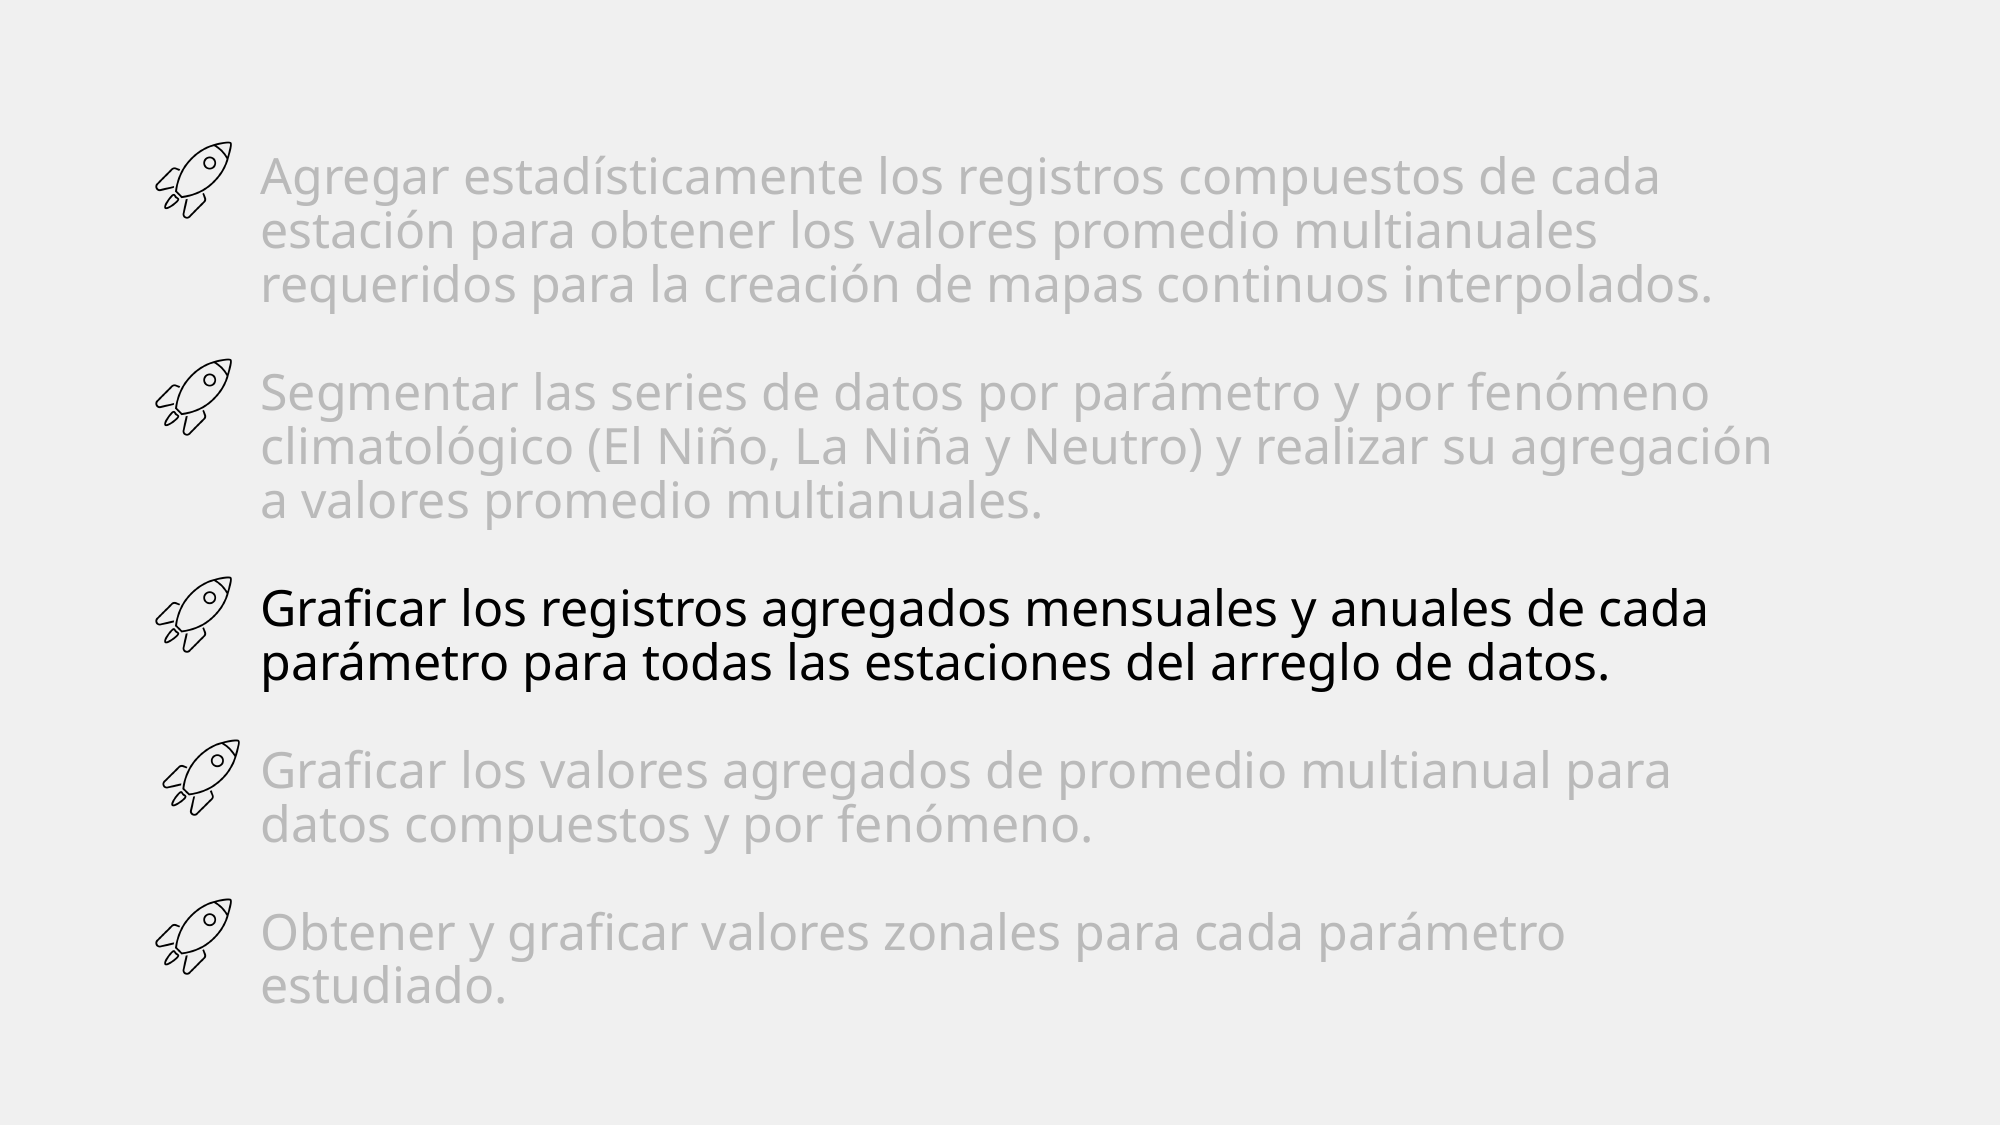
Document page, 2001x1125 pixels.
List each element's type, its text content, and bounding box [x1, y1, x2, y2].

picture [149, 352, 238, 442]
title Agregar estadísticamente los registros compuestos de cada estación para obtener los valores promedio multianuales requeridos para la creación de mapas continuos interpolados. Segmentar las series de datos por parámetro y por fenómeno climatológico (El Niño, La Niña y Neutro) y realizar su agregación a valores promedio multianuales. Graficar los registros agregados mensuales y anuales de cada parámetro para todas las estaciones del arreglo de datos. Graficar los valores agregados de promedio multianual para datos compuestos y por fenómeno. Obtener y graficar valores zonales para cada parámetro estudiado. [245, 143, 1820, 982]
picture [156, 733, 246, 823]
picture [149, 892, 238, 981]
picture [149, 570, 238, 660]
picture [149, 135, 238, 225]
